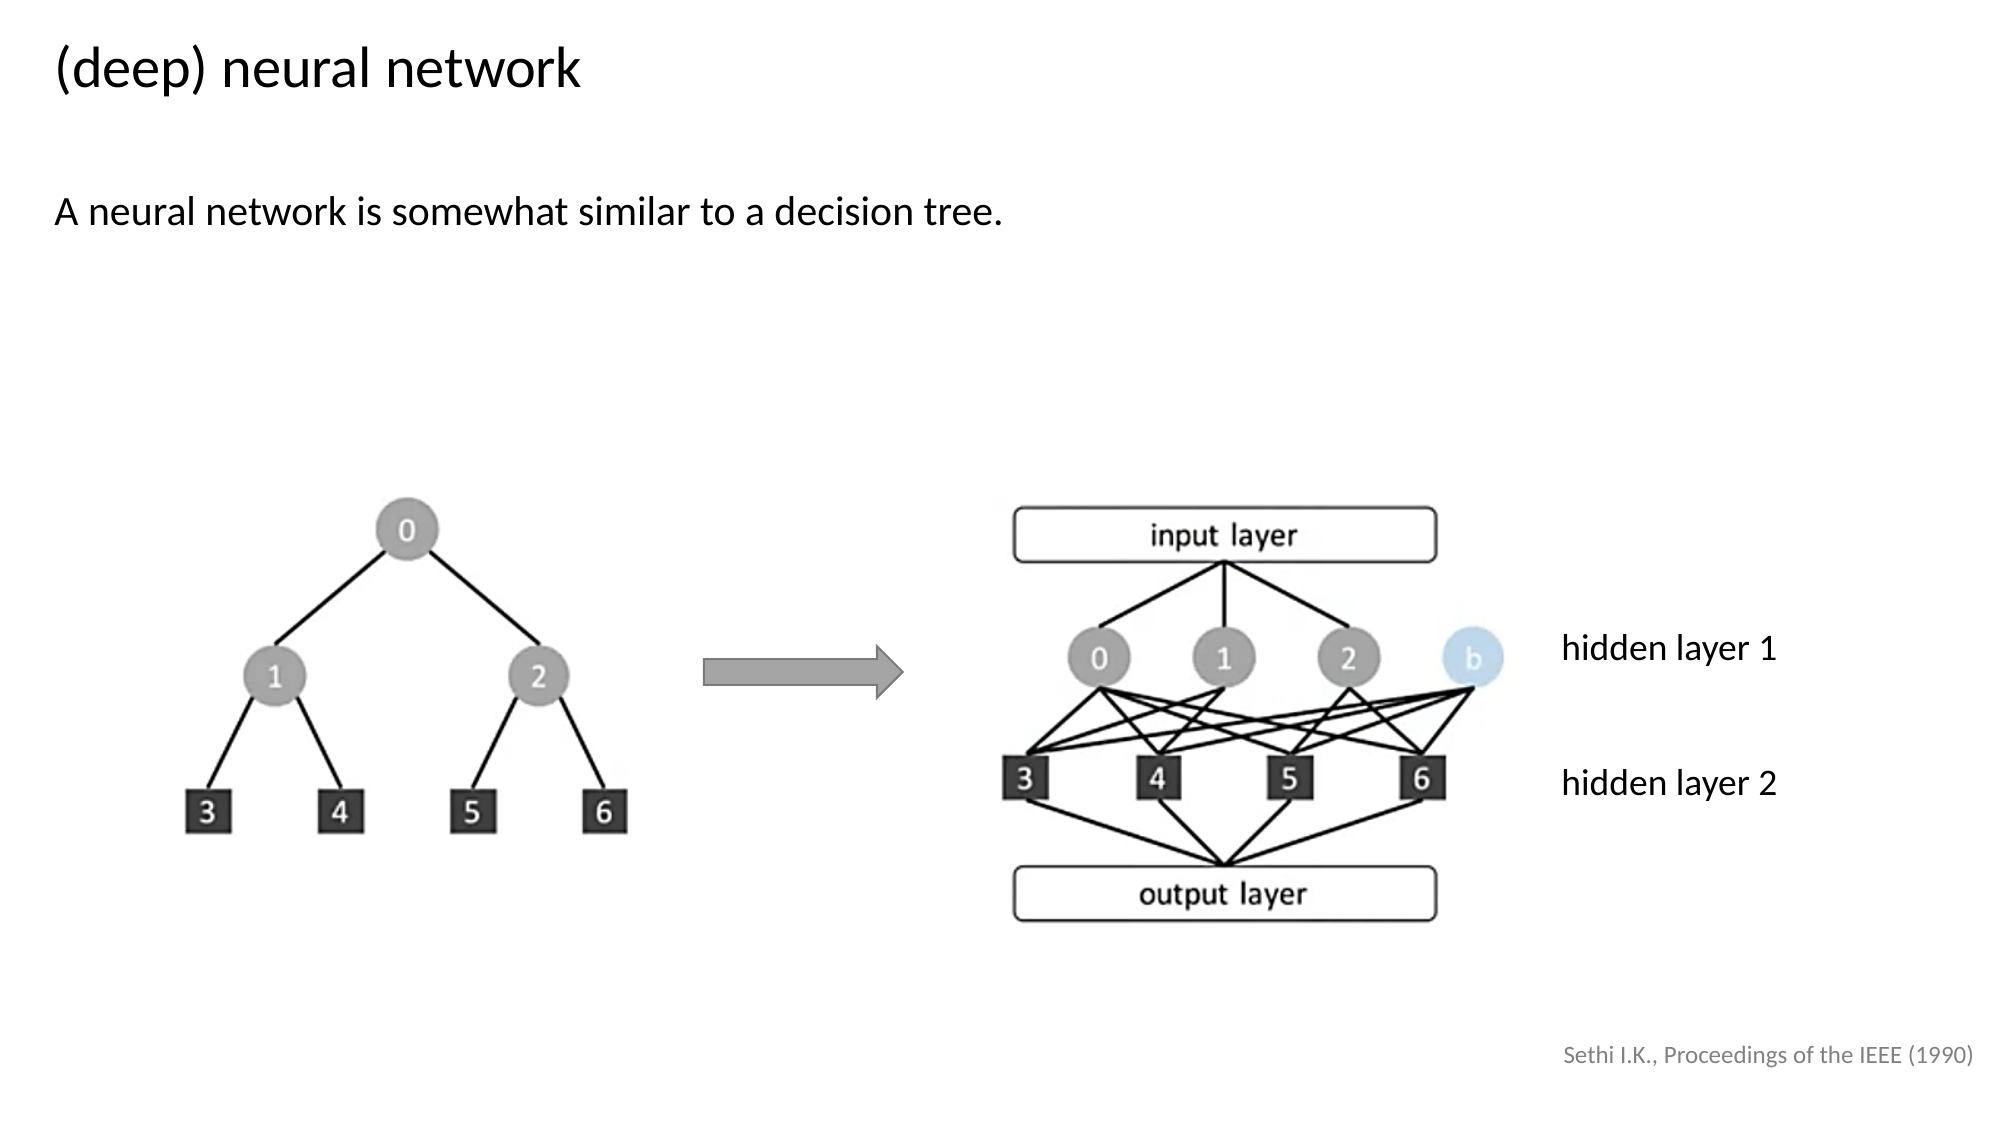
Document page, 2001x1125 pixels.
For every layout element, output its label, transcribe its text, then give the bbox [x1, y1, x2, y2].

text_box Sethi I.K., Proceedings of the IEEE (1990) [139, 1031, 1990, 1076]
text_box A neural network is somewhat similar to a decision tree. [39, 176, 1884, 942]
picture [122, 447, 1527, 949]
text_box hidden layer 1 hidden layer 2 [1546, 615, 1945, 811]
text_box (deep) neural network [39, 21, 1967, 107]
